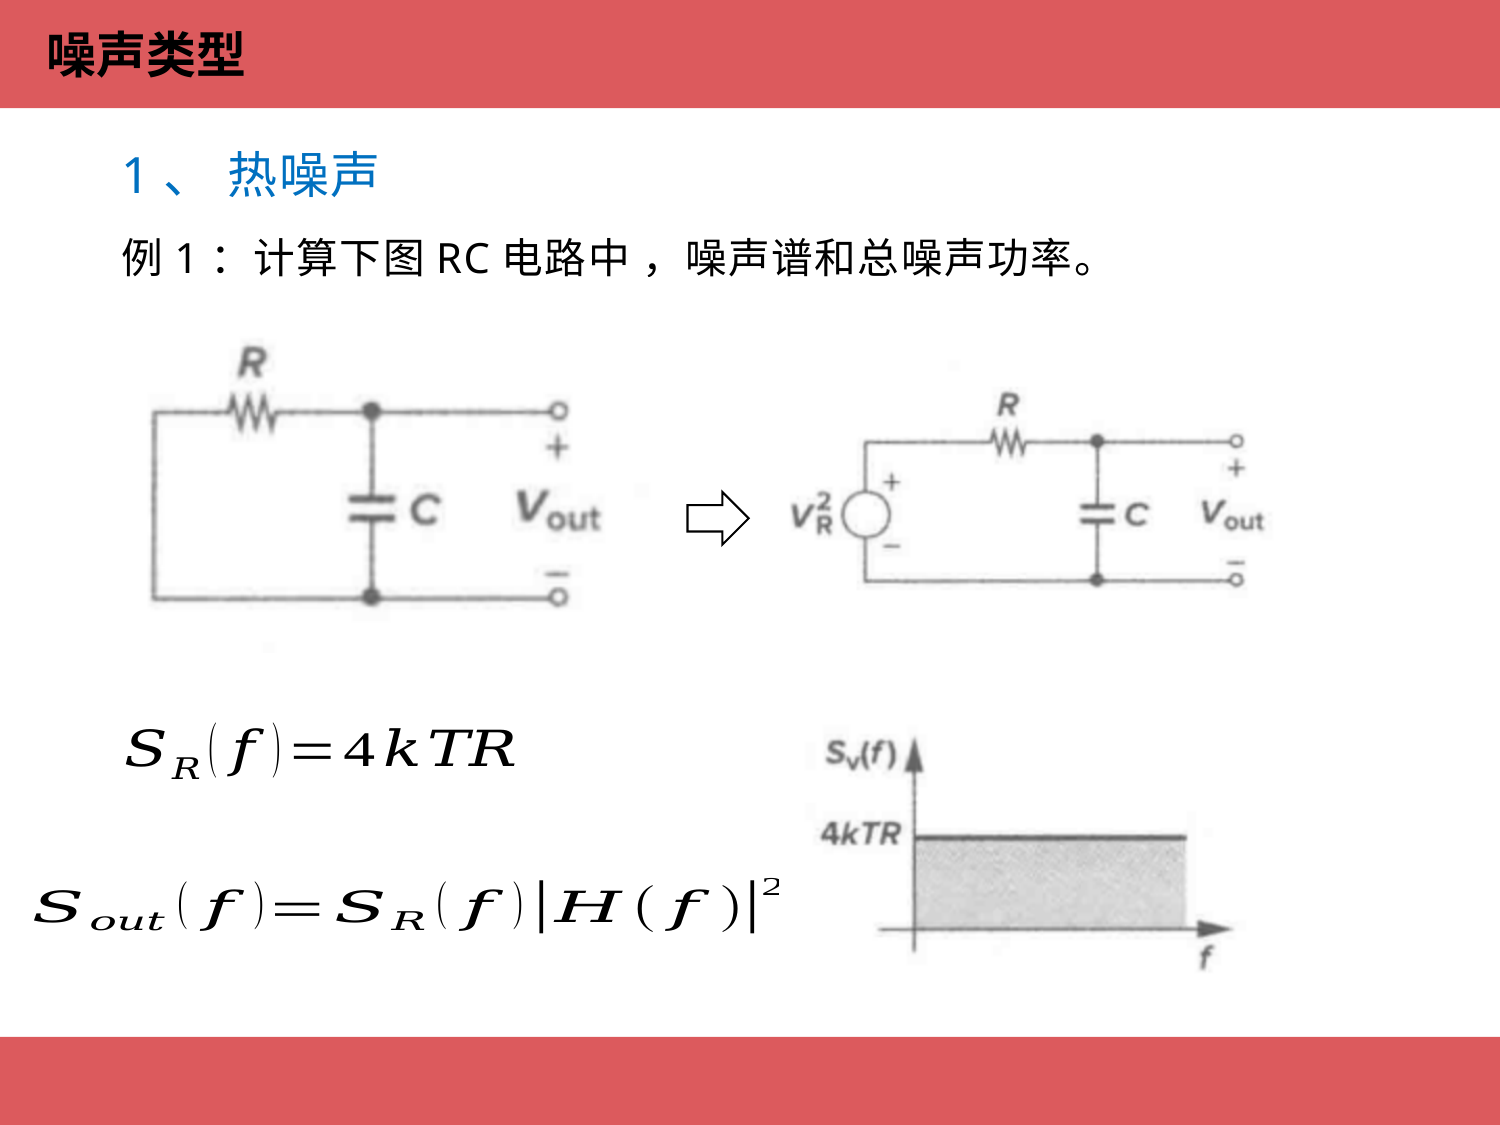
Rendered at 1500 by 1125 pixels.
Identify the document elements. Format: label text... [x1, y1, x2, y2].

text_box [0, 1036, 1500, 1125]
picture [15, 277, 660, 653]
text_box [0, 0, 1500, 109]
picture [779, 702, 1251, 1009]
text_box 噪声类型 [31, 16, 750, 91]
picture [749, 359, 1295, 625]
text_box [686, 489, 749, 548]
